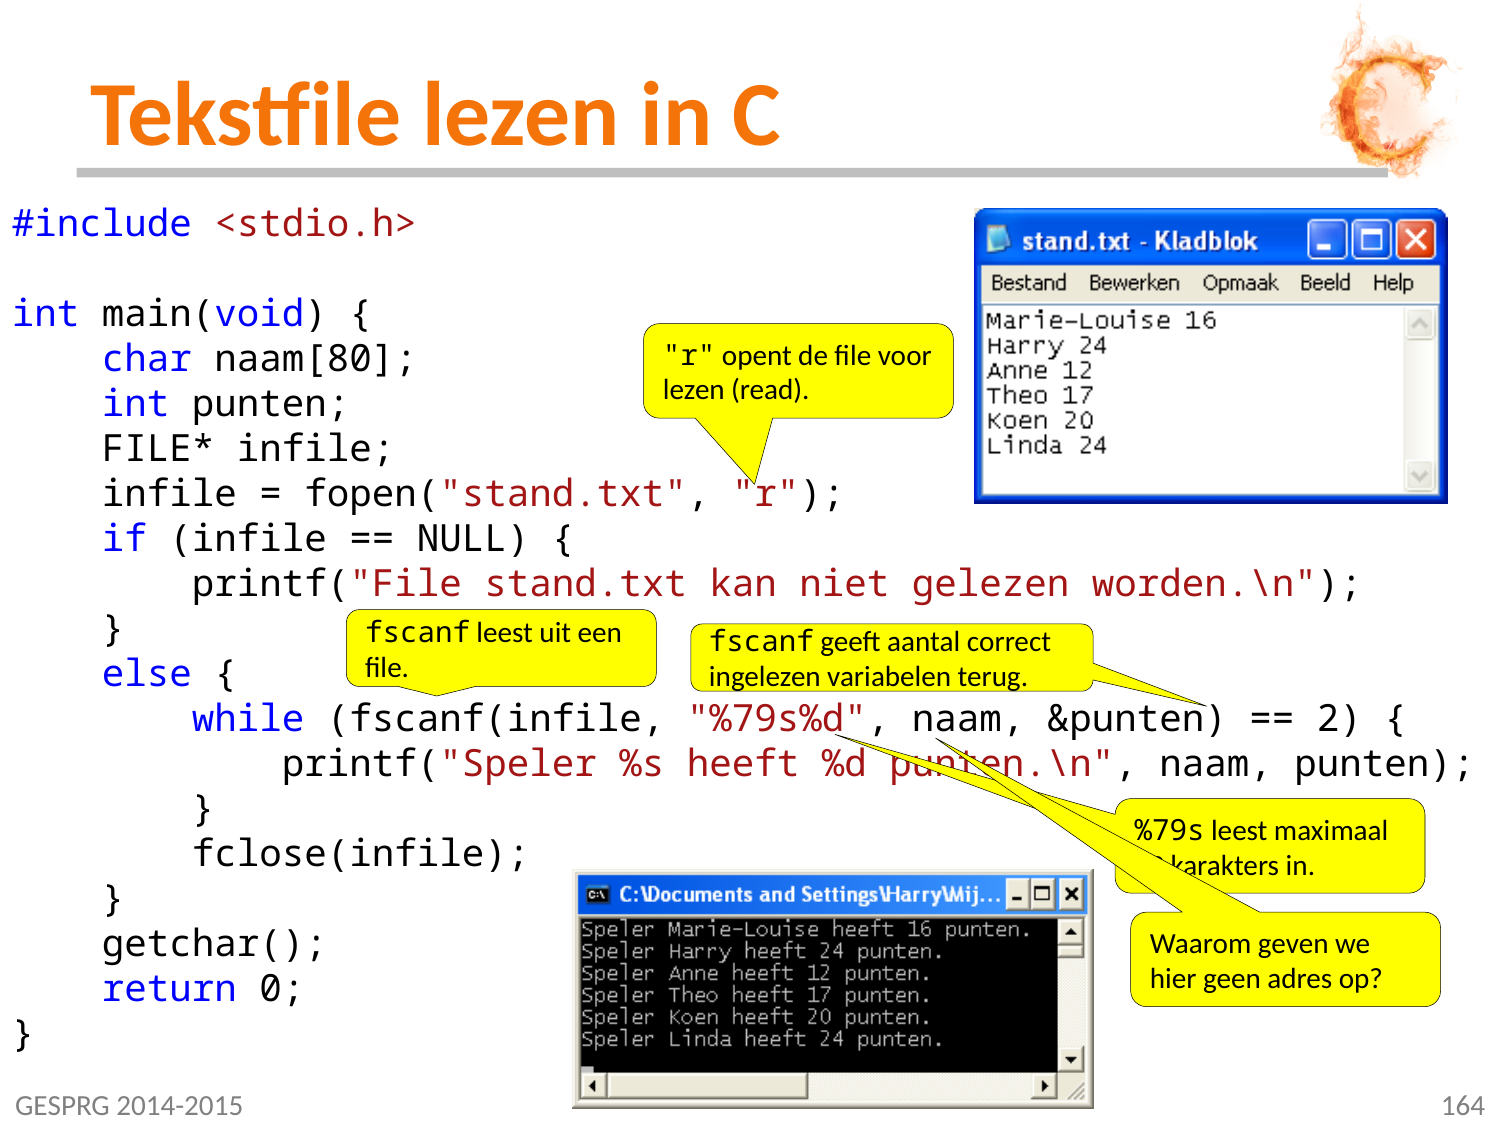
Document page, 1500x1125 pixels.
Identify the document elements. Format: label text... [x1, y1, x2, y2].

title Tekstfile lezen in C [75, 45, 1425, 173]
picture [1316, 0, 1471, 185]
slide_number GESPRG 2014-2015 [0, 1082, 350, 1125]
text_box "r" opent de file voor lezen (read). [641, 321, 956, 487]
text_box %79s leest maximaal 79 karakters in. [1039, 790, 1428, 896]
text_box fscanf geeft aantal correct ingelezen variabelen terug. [688, 621, 1209, 709]
text_box #include <stdio.h> int main(void) { char naam[80]; int punten; FILE* infile; infile = fopen("stand.txt", "r"); if (infile == NULL) { printf("File stand.txt kan niet gelezen worden.\n"); } else { while (fscanf(infile, "%79s%d", naam, &punten) == 2) { printf("Speler %s heeft %d punten.\n", naam, punten); } fclose(infile); } getchar(); return 0; } [0, 191, 1490, 1062]
picture [572, 869, 1094, 1109]
picture [973, 207, 1449, 504]
text_box Waarom geven we hier geen adres op? [933, 736, 1443, 1009]
text_box %79s leest maximaal 79 karakters in. [832, 732, 1032, 810]
slide_number 164 [1149, 1082, 1500, 1125]
text_box fscanf leest uit een file. [344, 607, 659, 699]
